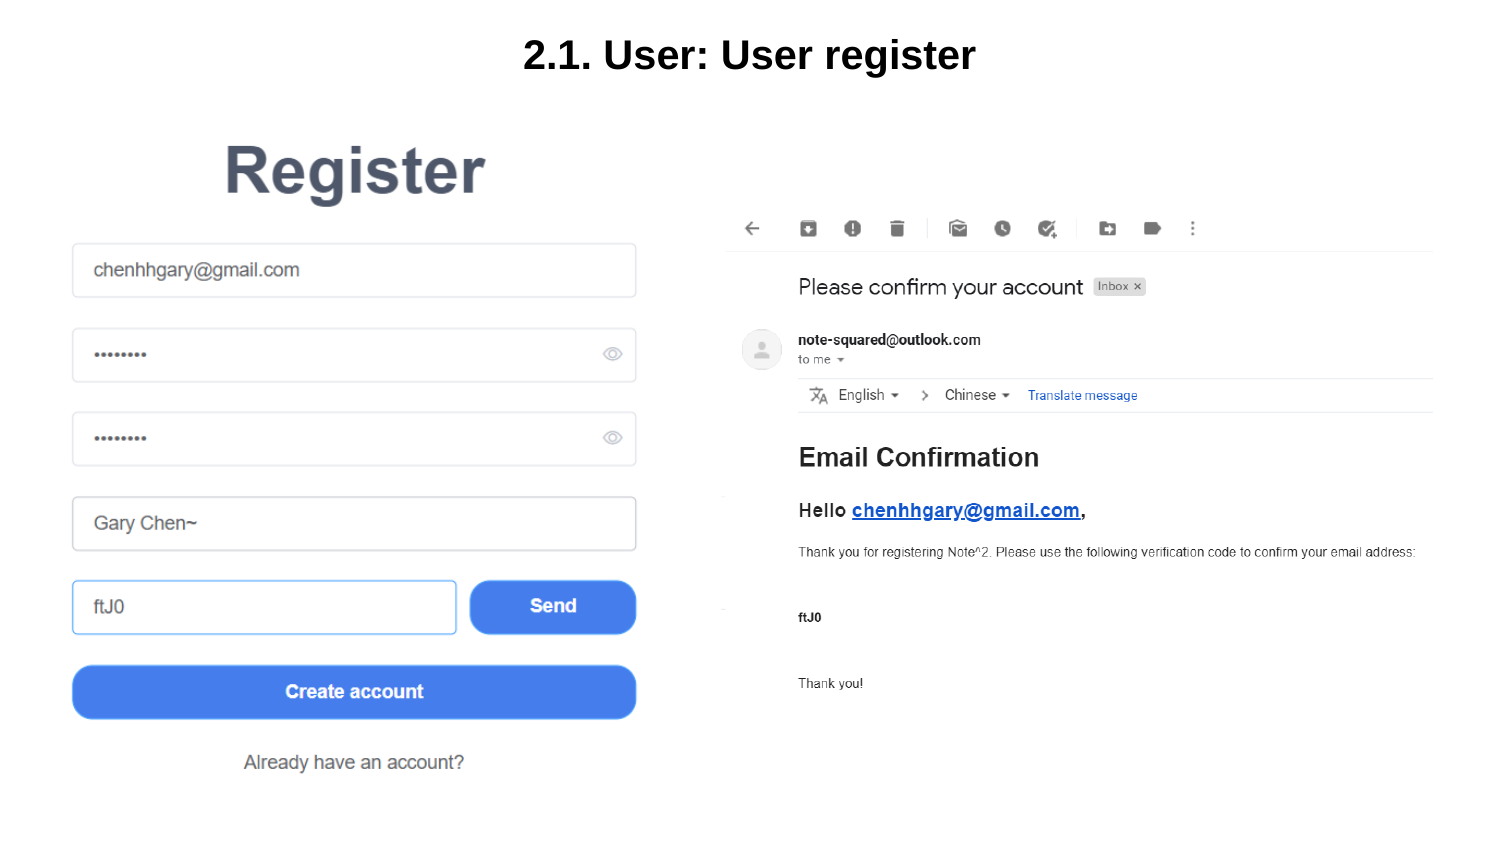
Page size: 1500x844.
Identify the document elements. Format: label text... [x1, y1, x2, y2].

picture [24, 109, 696, 819]
picture [721, 204, 1434, 724]
title 2.1. User: User register [508, 17, 992, 85]
